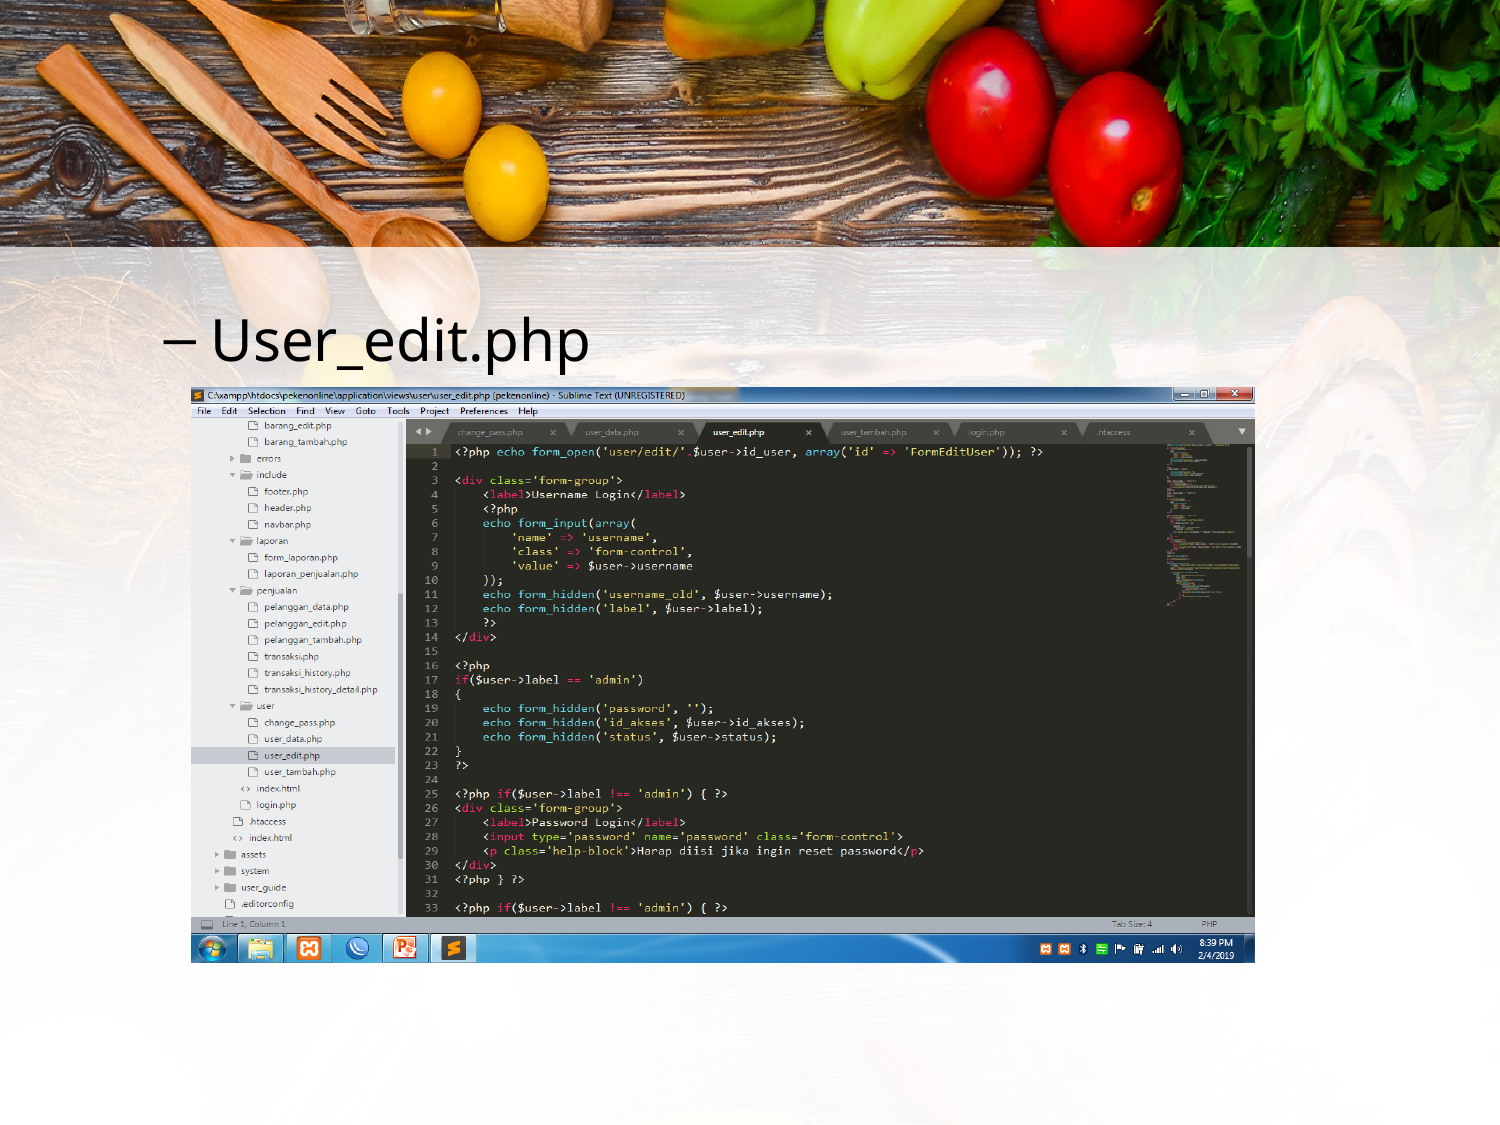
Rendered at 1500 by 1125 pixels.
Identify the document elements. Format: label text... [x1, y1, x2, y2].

picture [0, 0, 1500, 1125]
list User_edit.php [73, 295, 1427, 1031]
